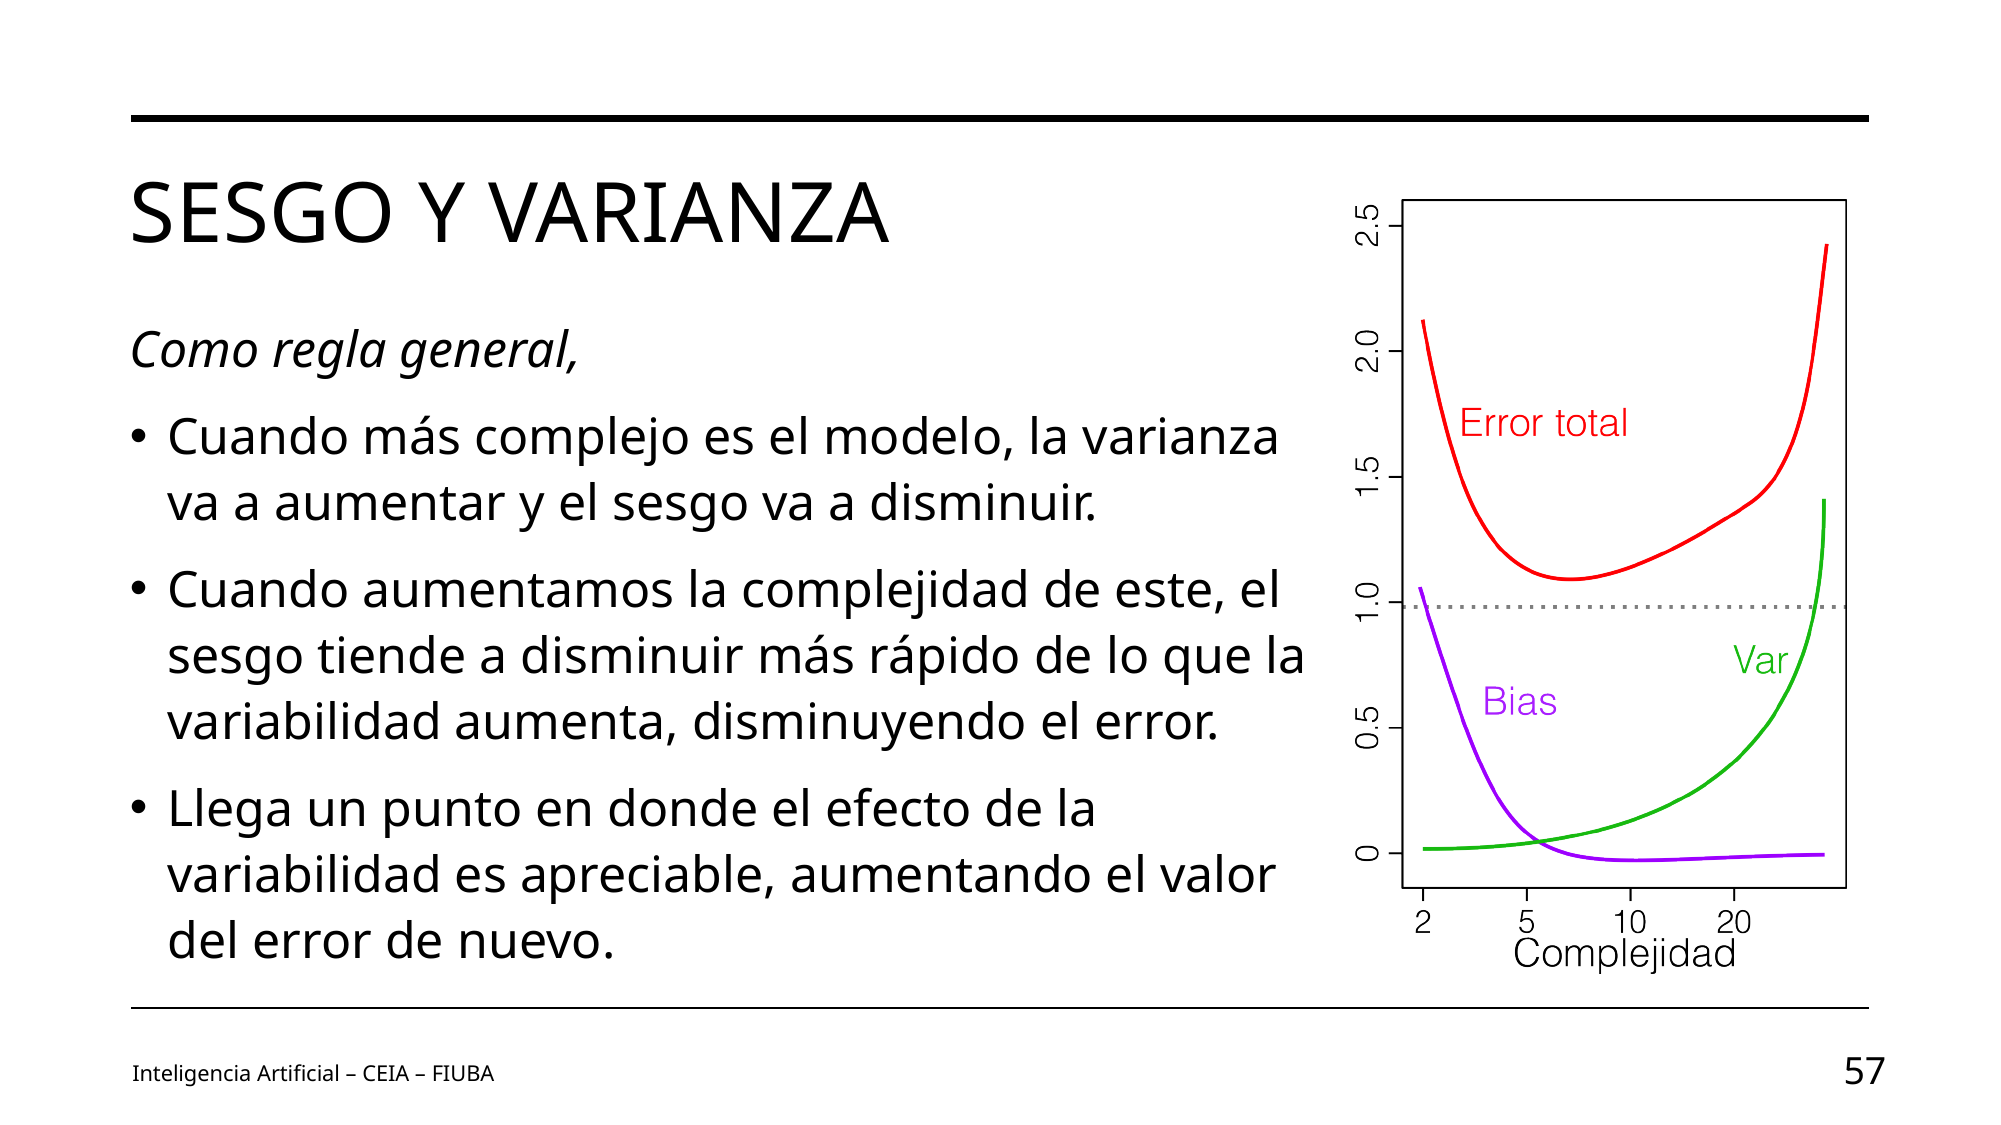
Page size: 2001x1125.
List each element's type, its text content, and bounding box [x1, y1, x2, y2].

footer Inteligencia Artificial – CEIA – FIUBA [117, 1042, 862, 1103]
list Como regla general, Cuando más complejo es el modelo, la varianza va a aumentar y el sesgo va a disminuir. Cuando aumentamos la complejidad de este, el sesgo tiende a disminuir más rápido de lo que la variabilidad aumenta, disminuyendo el error. Llega un punto en donde el efecto de la variabilidad es apreciable, aumentando el valor del error de nuevo. [114, 304, 1326, 1015]
title Sesgo y Varianza [114, 151, 1869, 377]
slide_number 57 [1791, 1042, 1902, 1103]
picture [1355, 199, 1847, 974]
